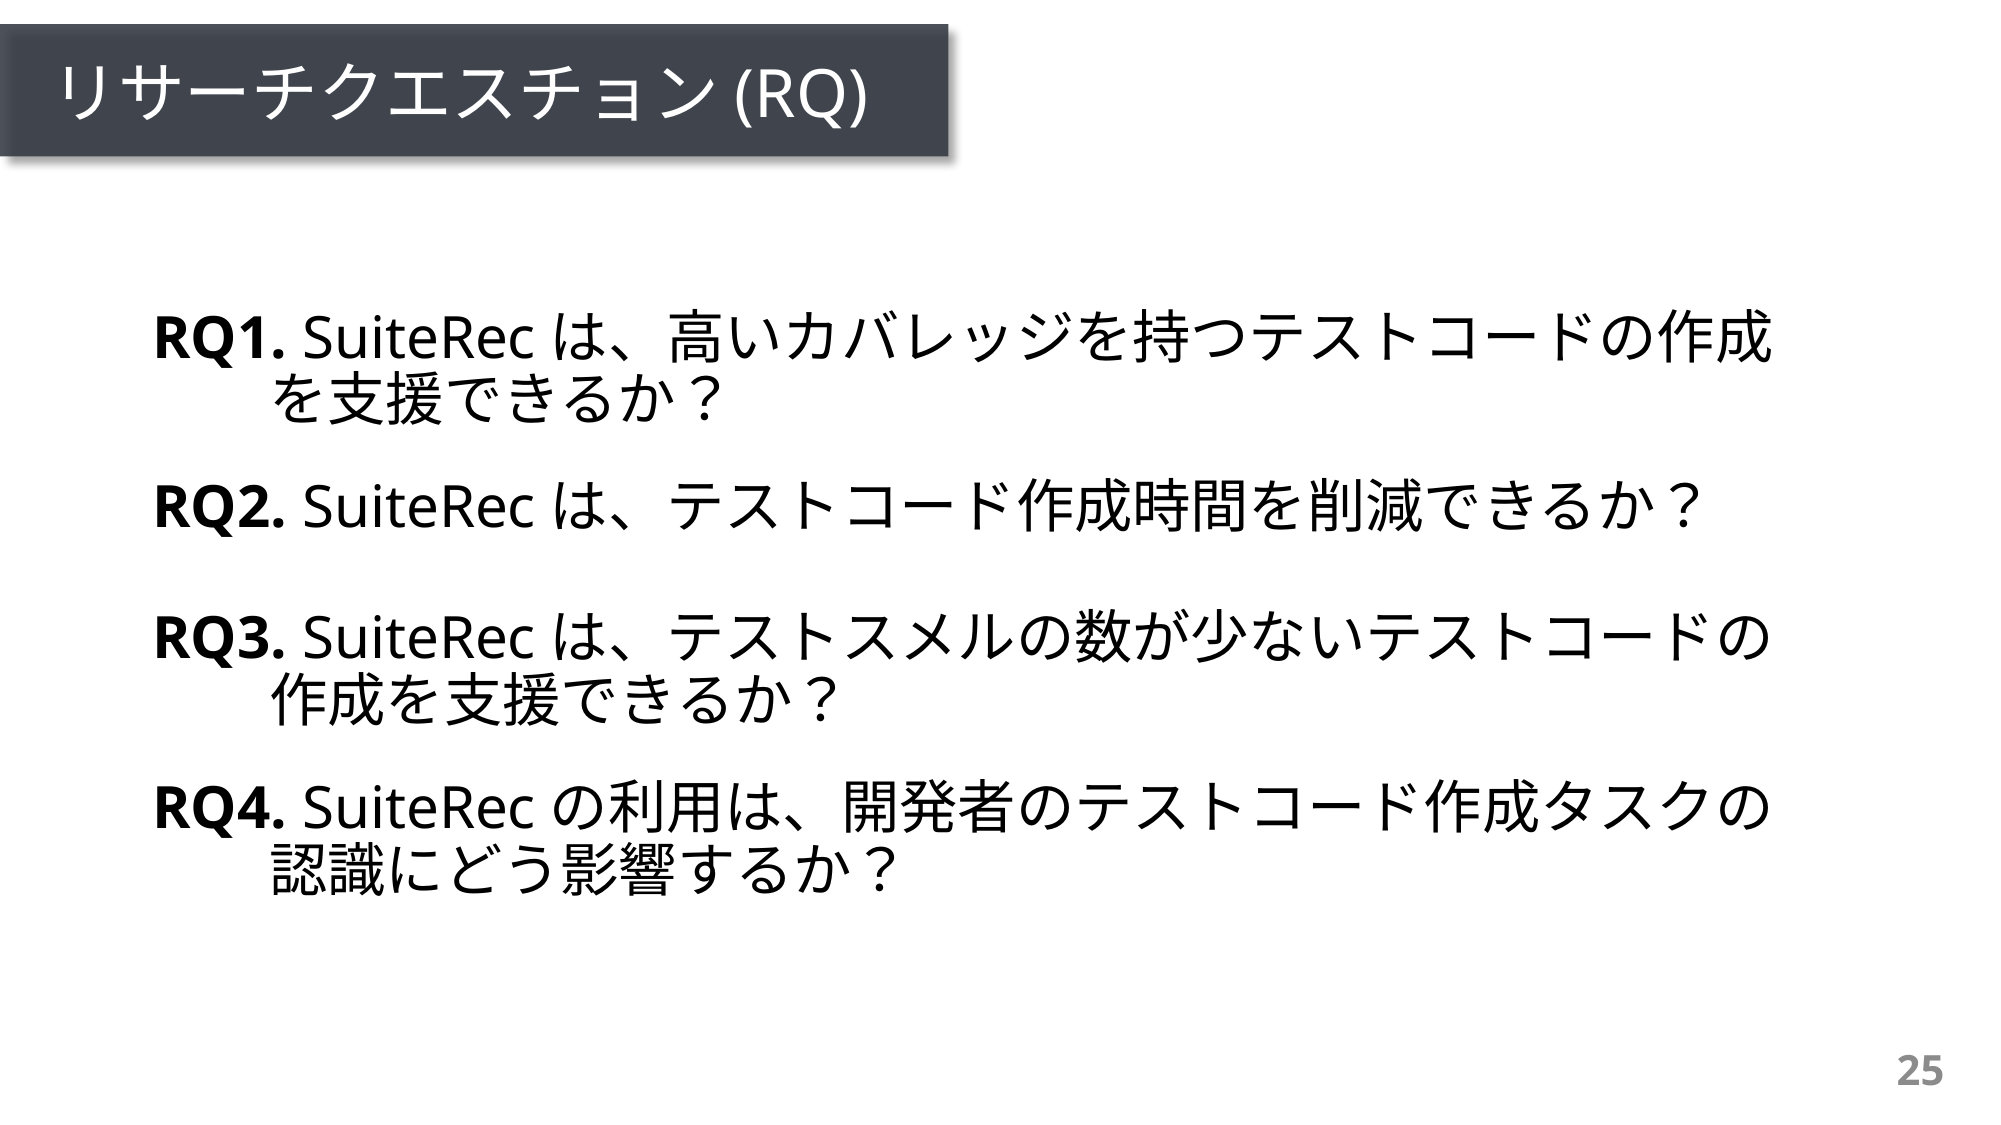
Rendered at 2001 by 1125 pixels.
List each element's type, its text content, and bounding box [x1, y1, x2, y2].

title リサーチクエスチョン(RQ) [36, 36, 957, 156]
list RQ1. SuiteRecは、高いカバレッジを持つテストコードの作成 を支援できるか？ RQ2. SuiteRecは、テストコード作成時間を削減できるか？ RQ3. SuiteRecは、テストスメルの数が少ないテストコードの 作成を支援できるか？ RQ4. SuiteRecの利用は、開発者のテストコード作成タスクの 認識にどう影響するか？ [137, 300, 1878, 943]
